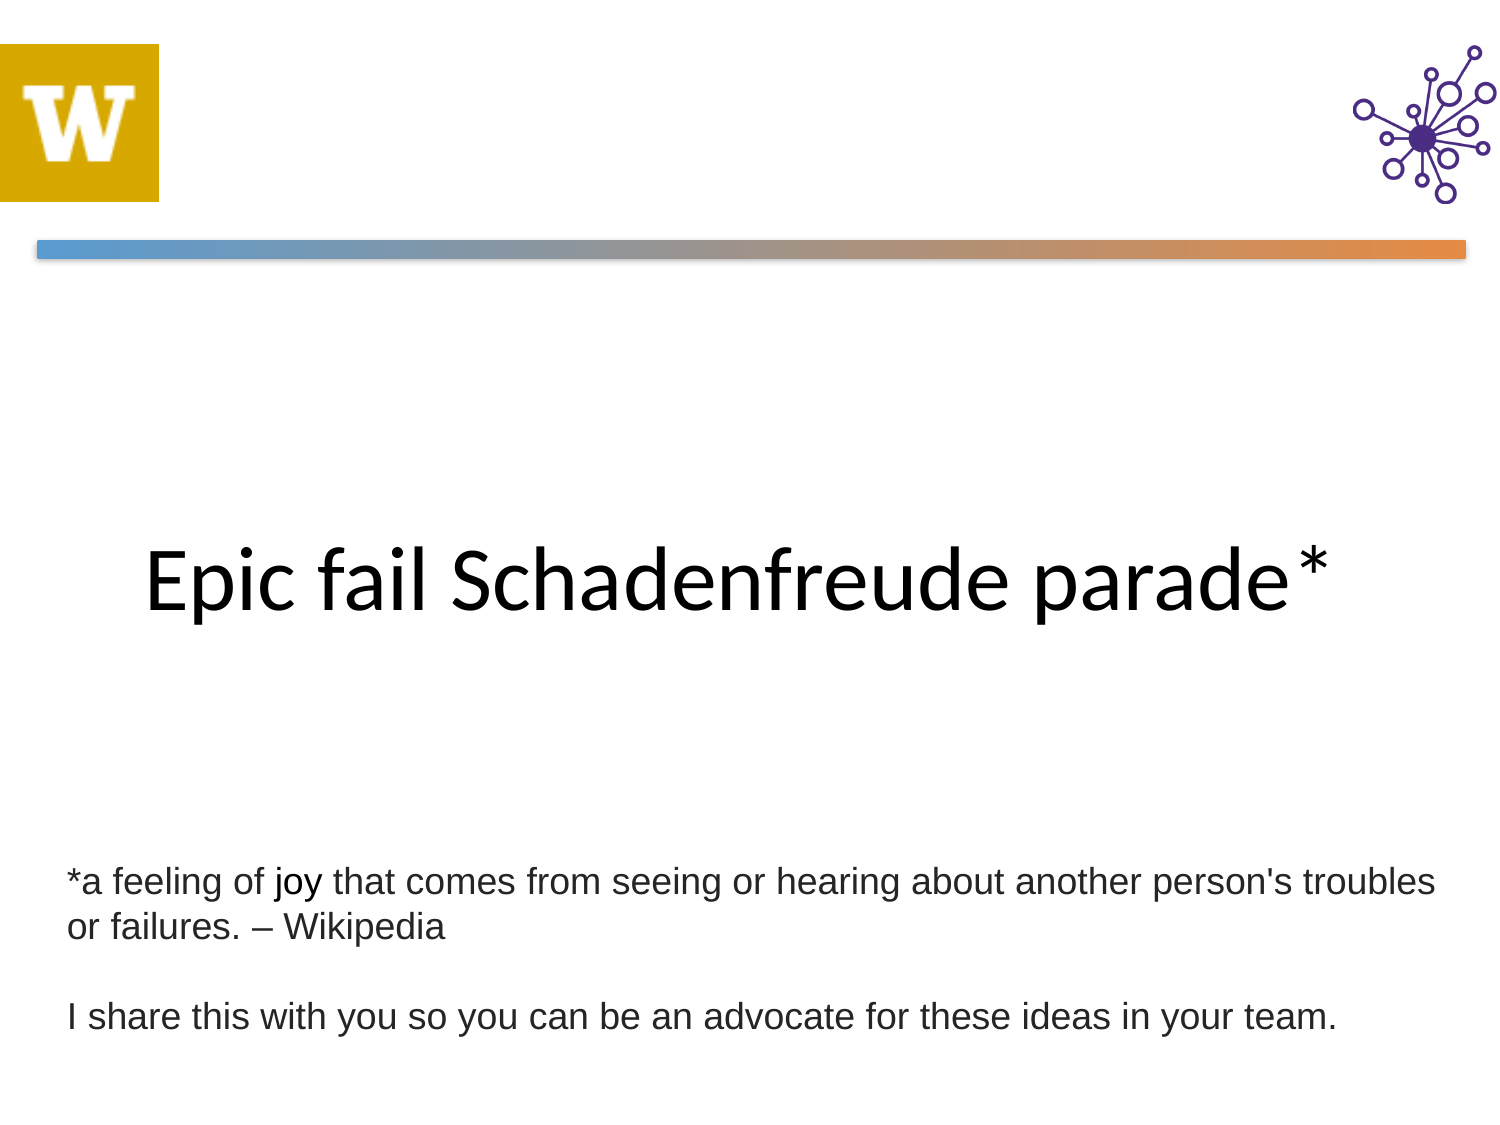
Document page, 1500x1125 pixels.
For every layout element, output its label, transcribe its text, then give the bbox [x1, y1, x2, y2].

title Epic fail Schadenfreude parade* [66, 480, 1417, 668]
picture [0, 44, 159, 202]
picture [1353, 45, 1497, 204]
text_box *a feeling of joy that comes from seeing or hearing about another person's troubles or failures. – Wikipedia I share this with you so you can be an advocate for these ideas in your team. [52, 849, 1455, 1090]
